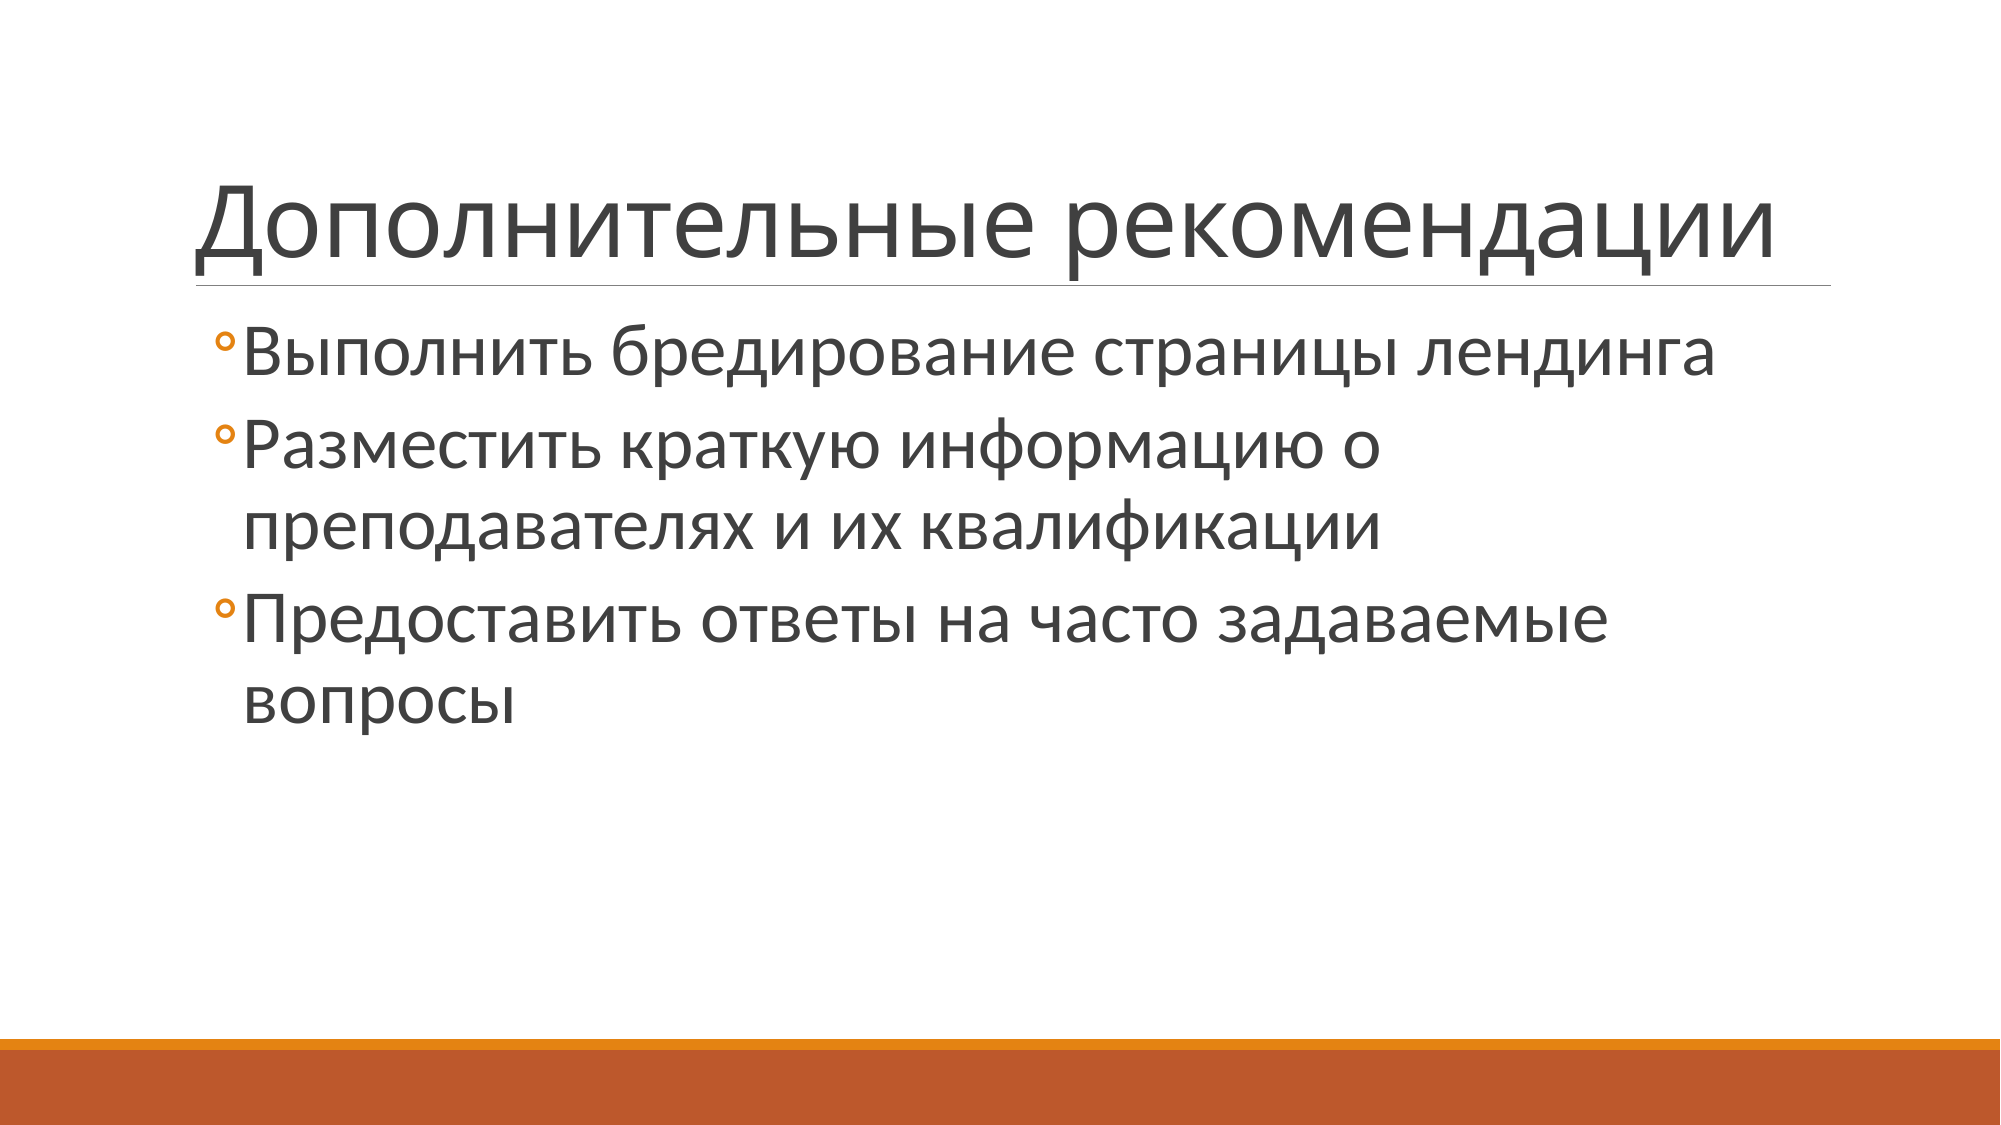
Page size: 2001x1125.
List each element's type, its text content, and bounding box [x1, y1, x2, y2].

title Дополнительные рекомендации [180, 47, 1830, 285]
list Выполнить бредирование страницы лендинга Разместить краткую информацию о преподавателях и их квалификации Предоставить ответы на часто задаваемые вопросы [180, 302, 1830, 963]
